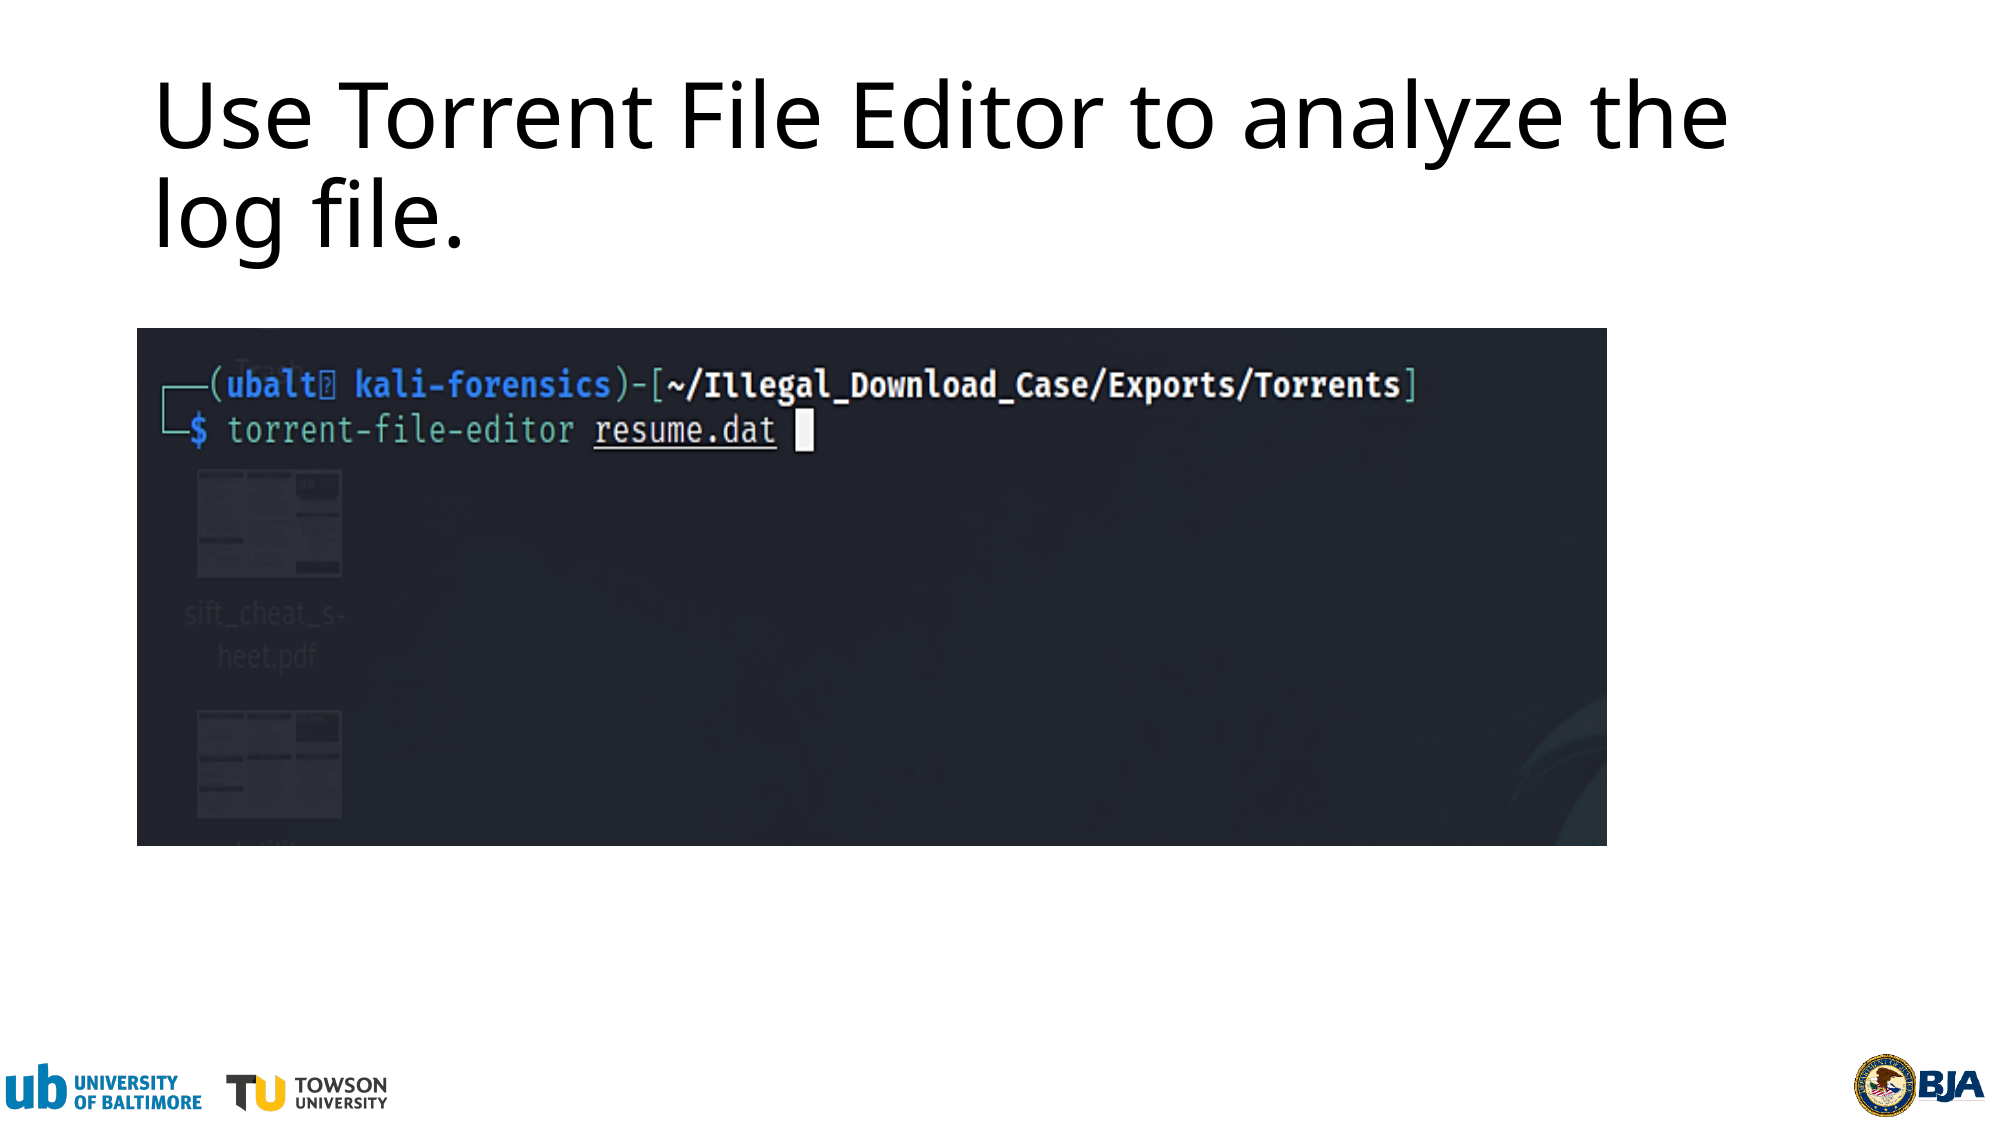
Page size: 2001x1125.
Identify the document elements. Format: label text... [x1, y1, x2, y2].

picture [0, 1031, 407, 1125]
title Use Torrent File Editor to analyze the log file. [137, 59, 1863, 278]
picture [1854, 1054, 1986, 1117]
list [137, 328, 1607, 846]
